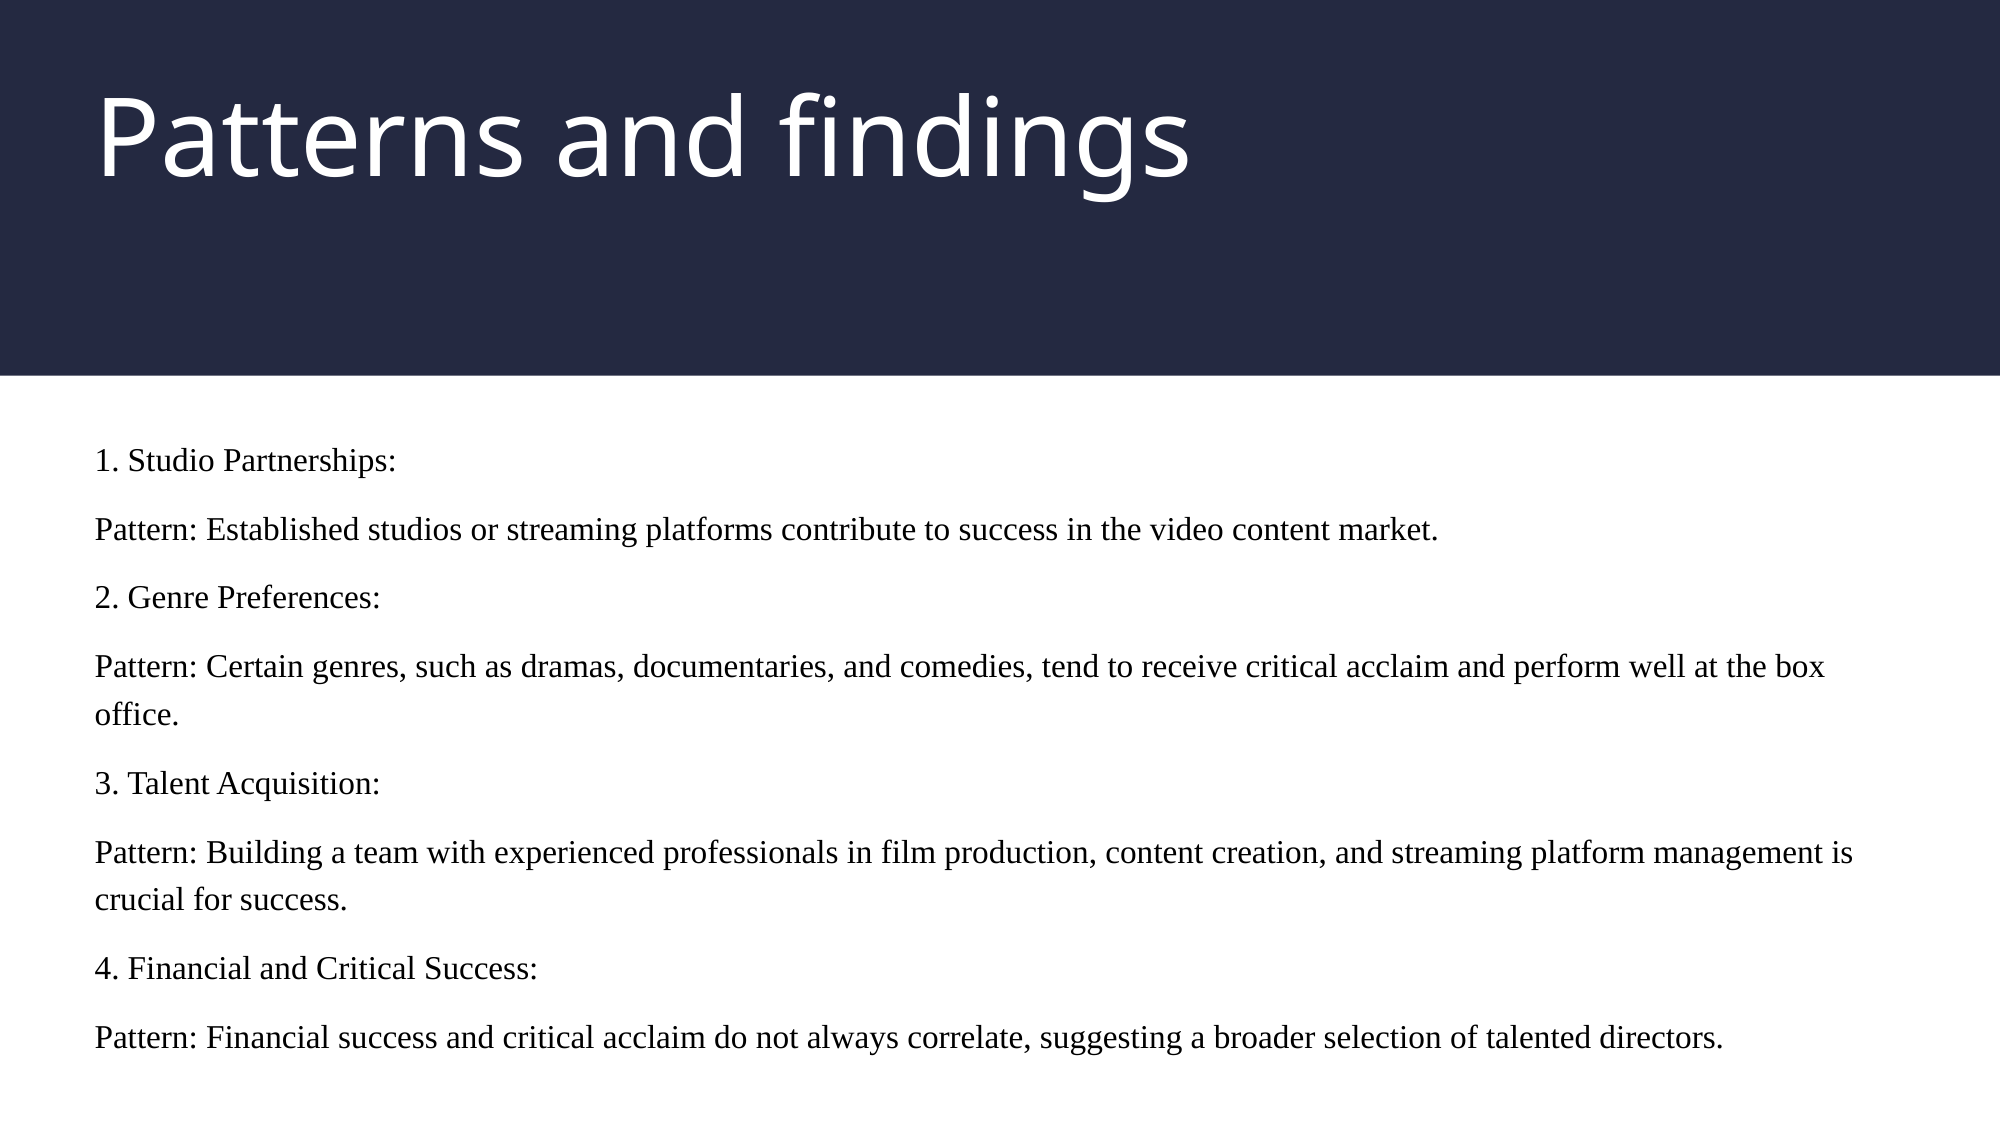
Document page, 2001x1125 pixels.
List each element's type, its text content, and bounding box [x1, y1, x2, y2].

title Patterns and findings [79, 59, 1863, 337]
list 1. Studio Partnerships: Pattern: Established studios or streaming platforms contribute to success in the video content market. 2. Genre Preferences: Pattern: Certain genres, such as dramas, documentaries, and comedies, tend to receive critical acclaim and perform well at the box office. 3. Talent Acquisition: Pattern: Building a team with experienced professionals in film production, content creation, and streaming platform management is crucial for success. 4. Financial and Critical Success: Pattern: Financial success and critical acclaim do not always correlate, suggesting a broader selection of talented directors. [79, 422, 1888, 1066]
